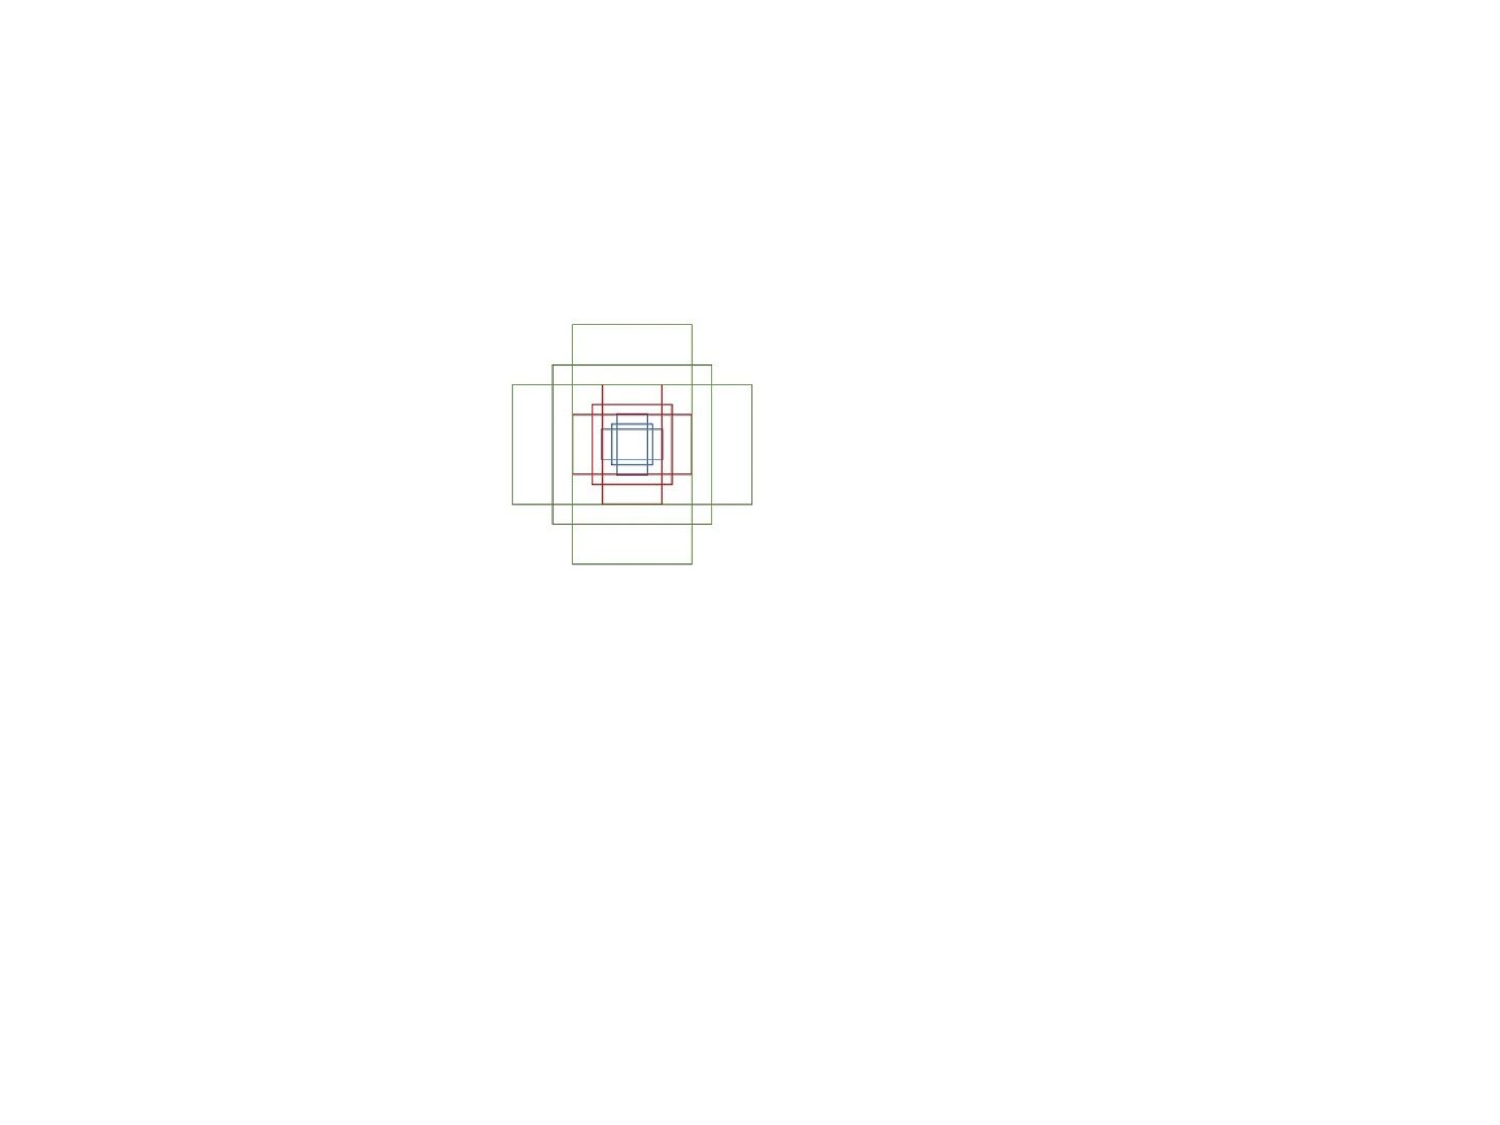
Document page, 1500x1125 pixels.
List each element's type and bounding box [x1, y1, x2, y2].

picture [499, 306, 762, 575]
